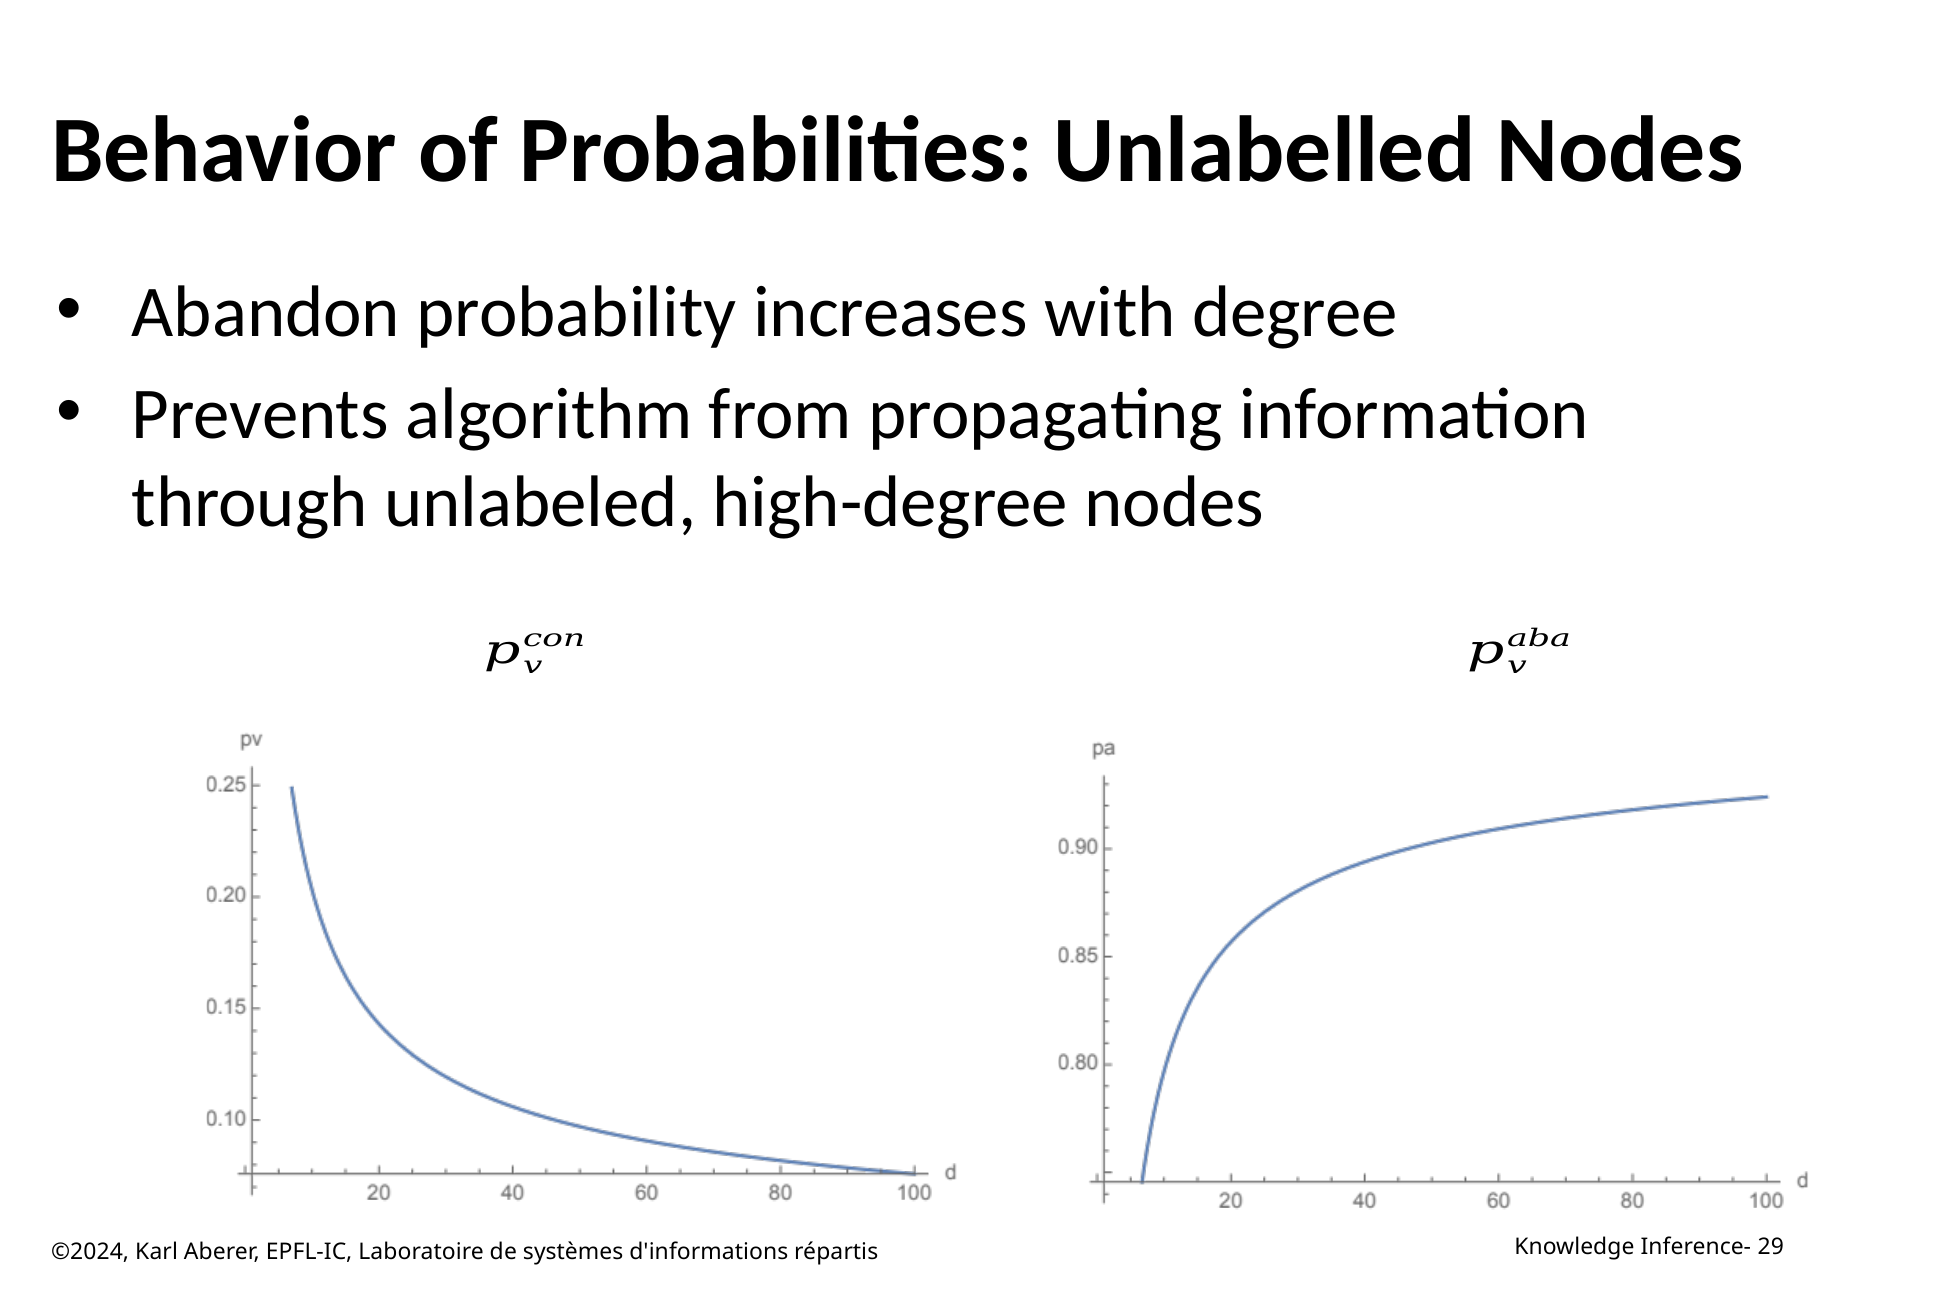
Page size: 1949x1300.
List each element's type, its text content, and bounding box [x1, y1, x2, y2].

list Abandon probability increases with degree Prevents algorithm from propagating information through unlabeled, high-degree nodes [37, 253, 1809, 639]
picture [1057, 736, 1809, 1216]
footer ©2024, Karl Aberer, EPFL-IC, Laboratoire de systèmes d'informations répartis [32, 1227, 1284, 1271]
title Behavior of Probabilities: Unlabelled Nodes [32, 57, 1803, 232]
picture [206, 727, 957, 1208]
